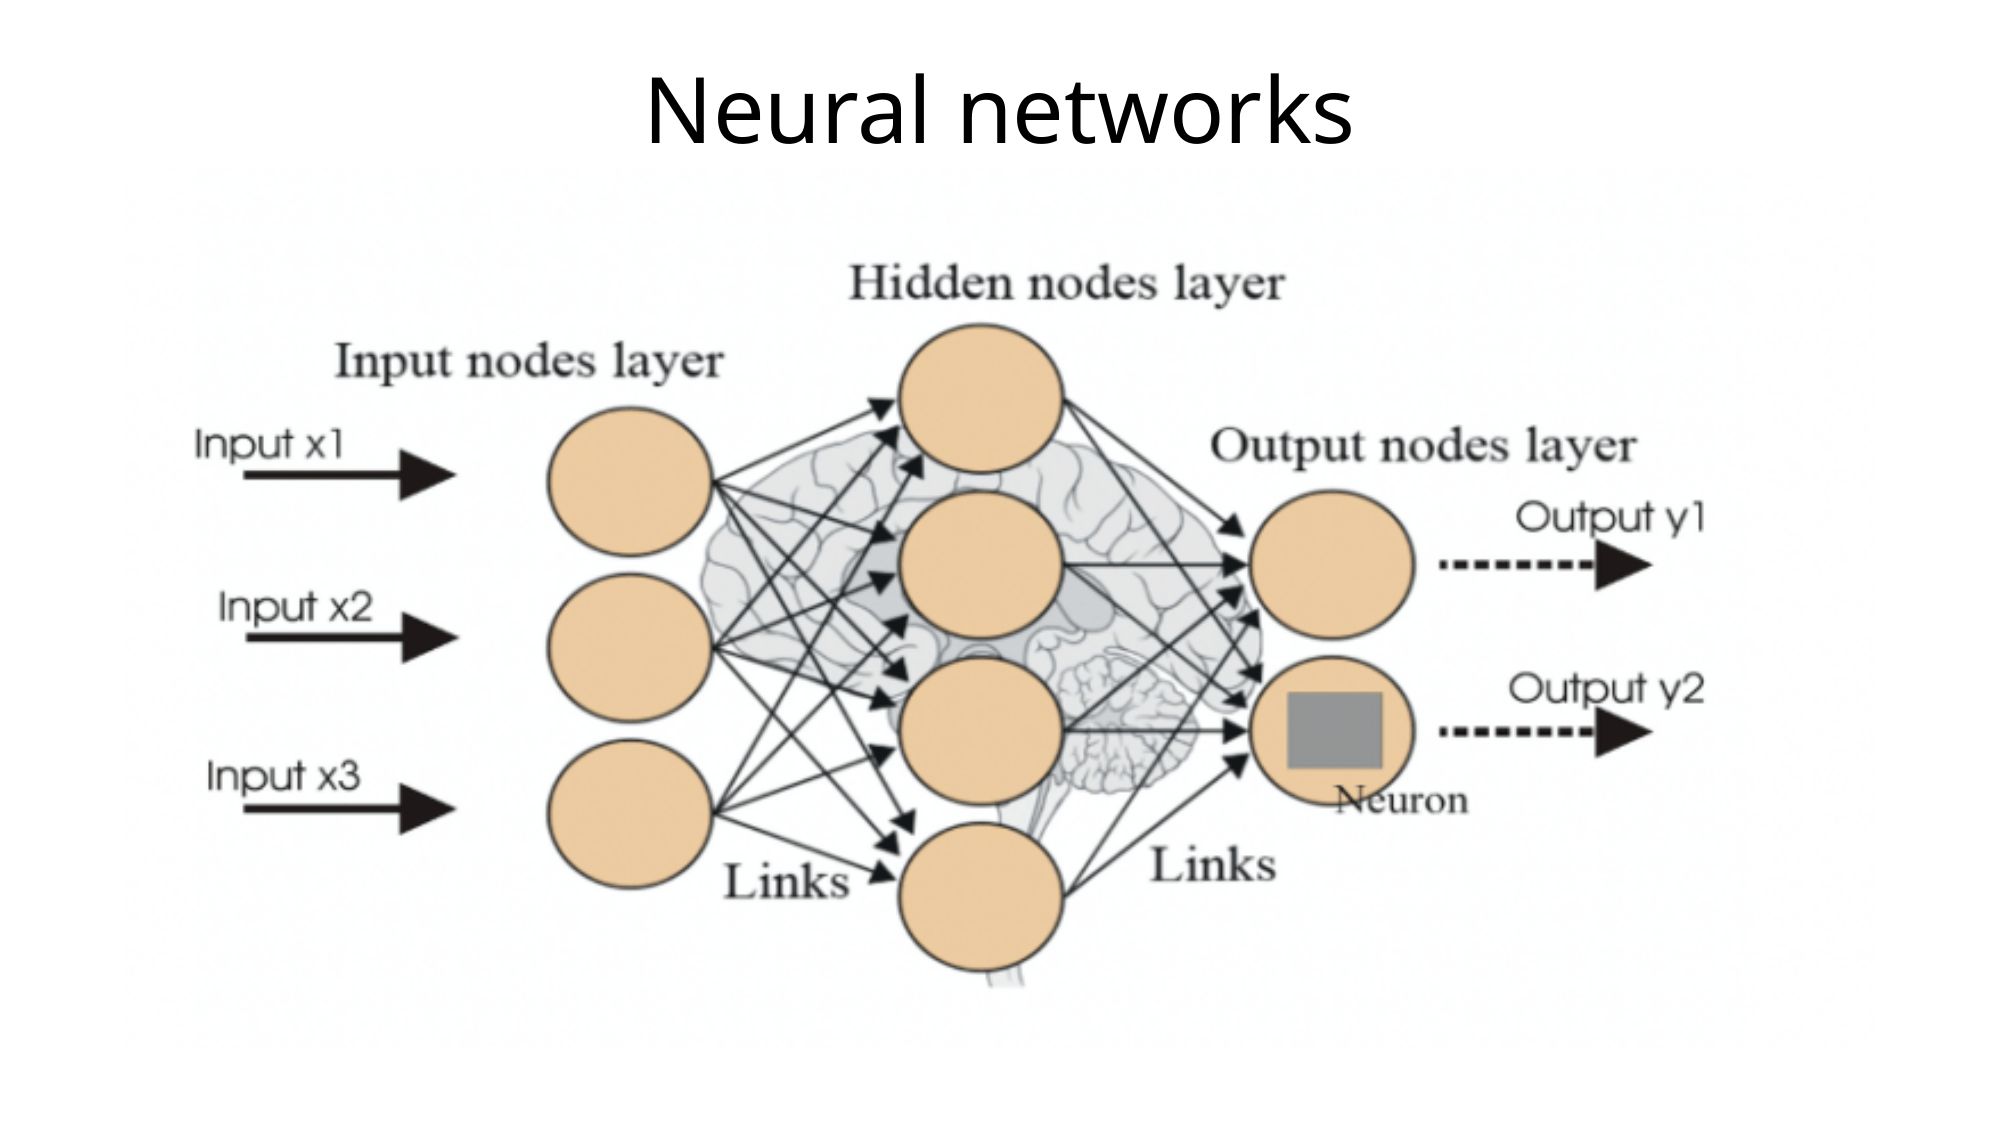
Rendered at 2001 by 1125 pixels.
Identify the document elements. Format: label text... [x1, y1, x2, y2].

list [125, 168, 1875, 1048]
title Neural networks [137, 59, 1863, 168]
